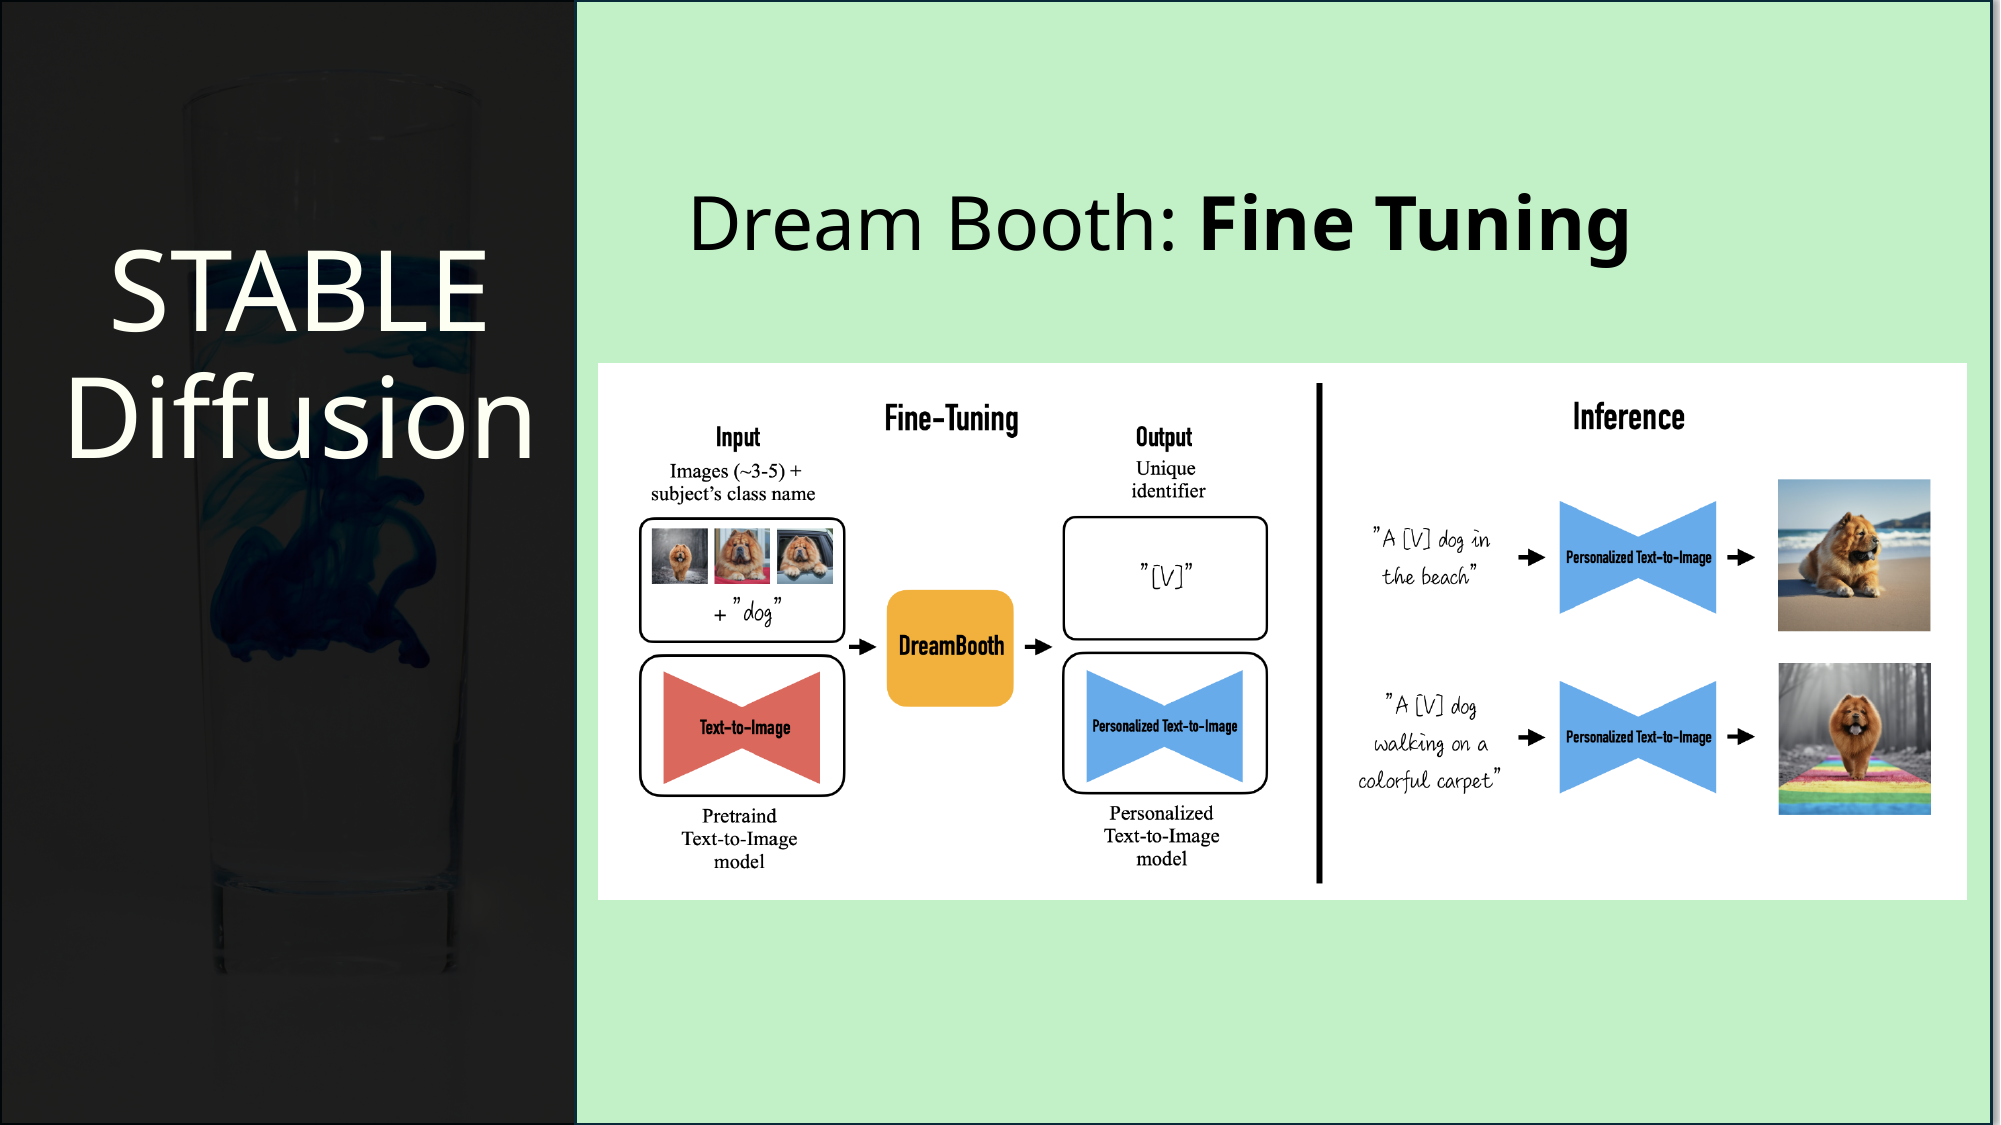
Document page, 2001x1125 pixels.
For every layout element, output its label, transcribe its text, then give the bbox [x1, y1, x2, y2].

text_box Dream Booth: Fine Tuning [672, 168, 1790, 362]
text_box [574, 0, 1993, 1125]
text_box STABLE [33, 211, 569, 362]
text_box Diffusion [40, 338, 561, 489]
text_box [0, 0, 574, 1125]
picture [598, 362, 1967, 901]
